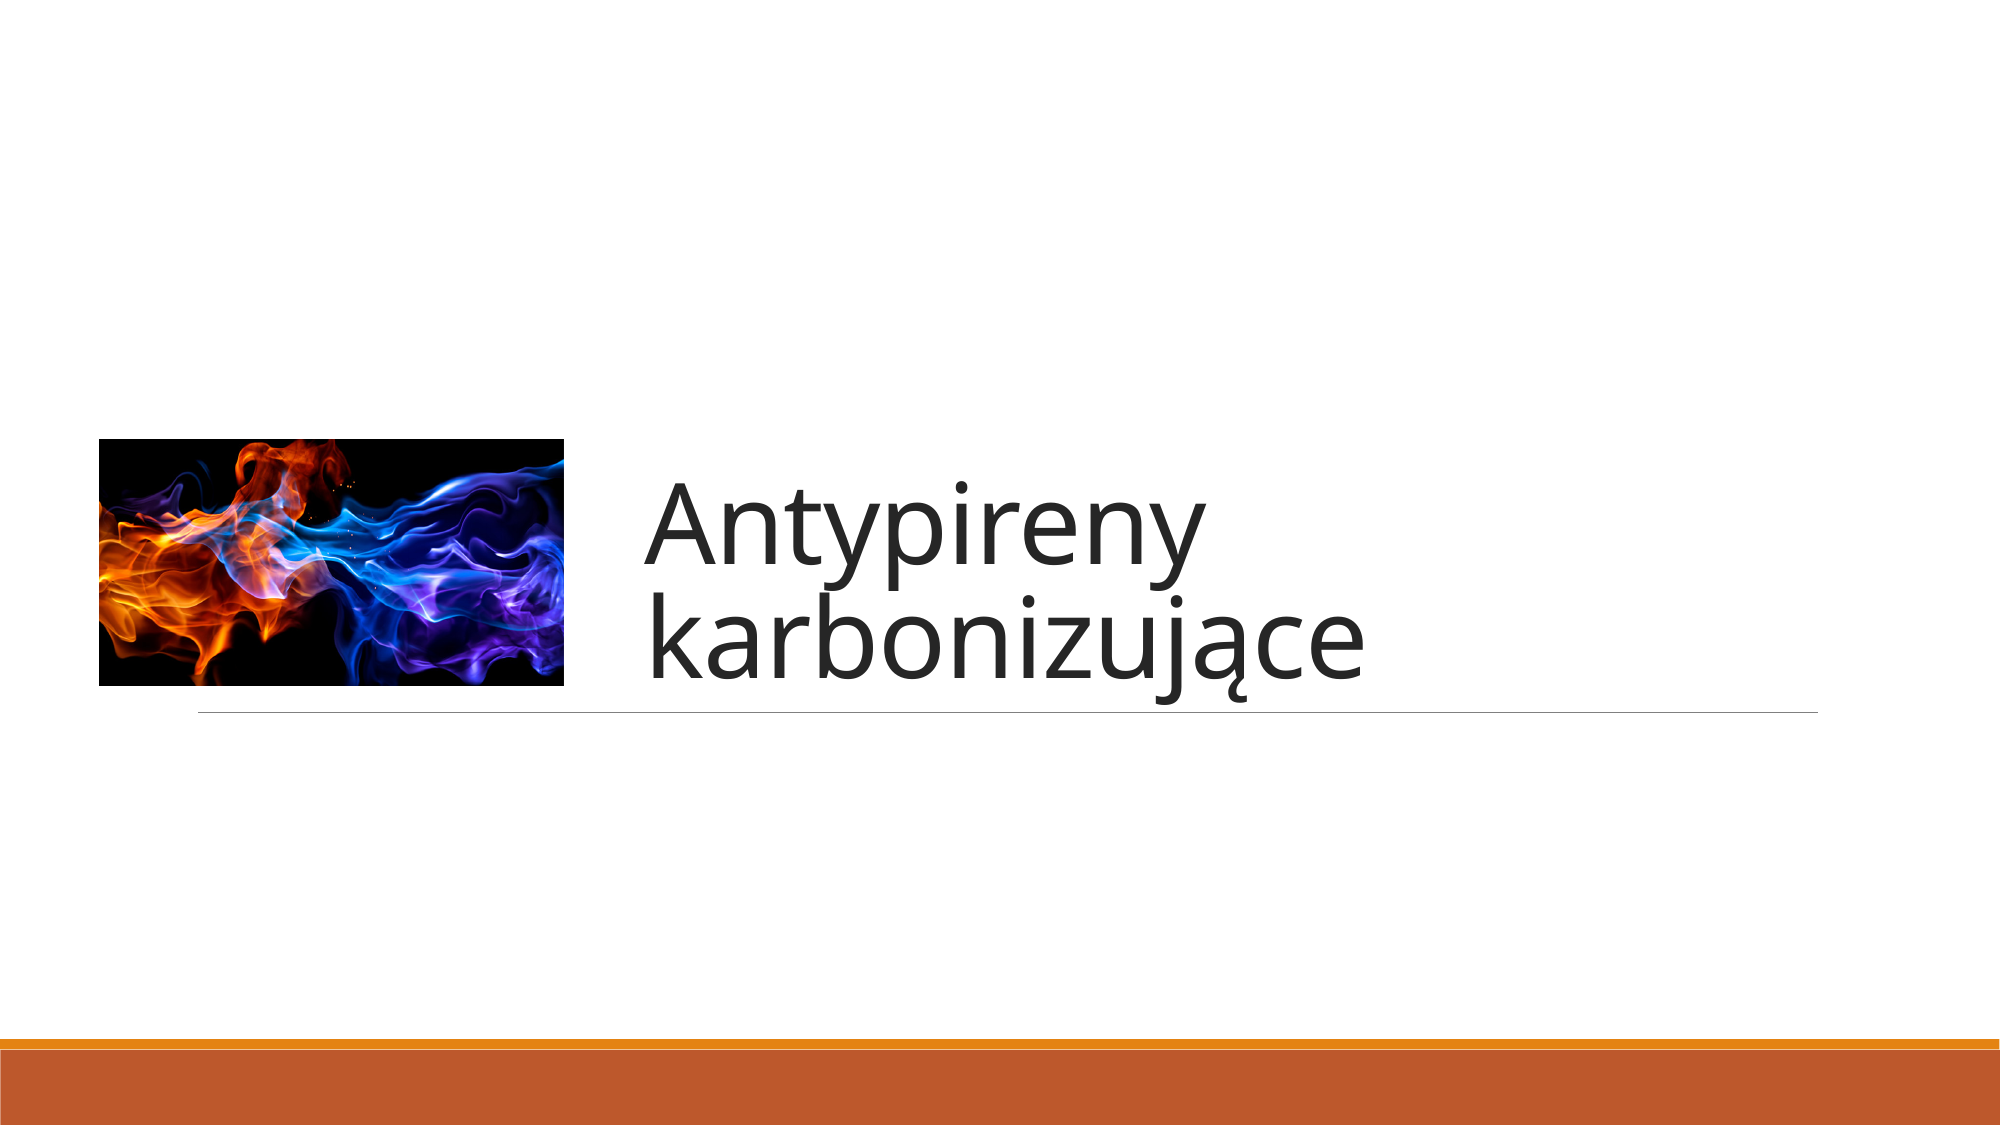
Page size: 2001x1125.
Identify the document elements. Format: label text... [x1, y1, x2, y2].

picture [98, 438, 565, 687]
title Antypireny karbonizujące [629, 124, 1830, 710]
